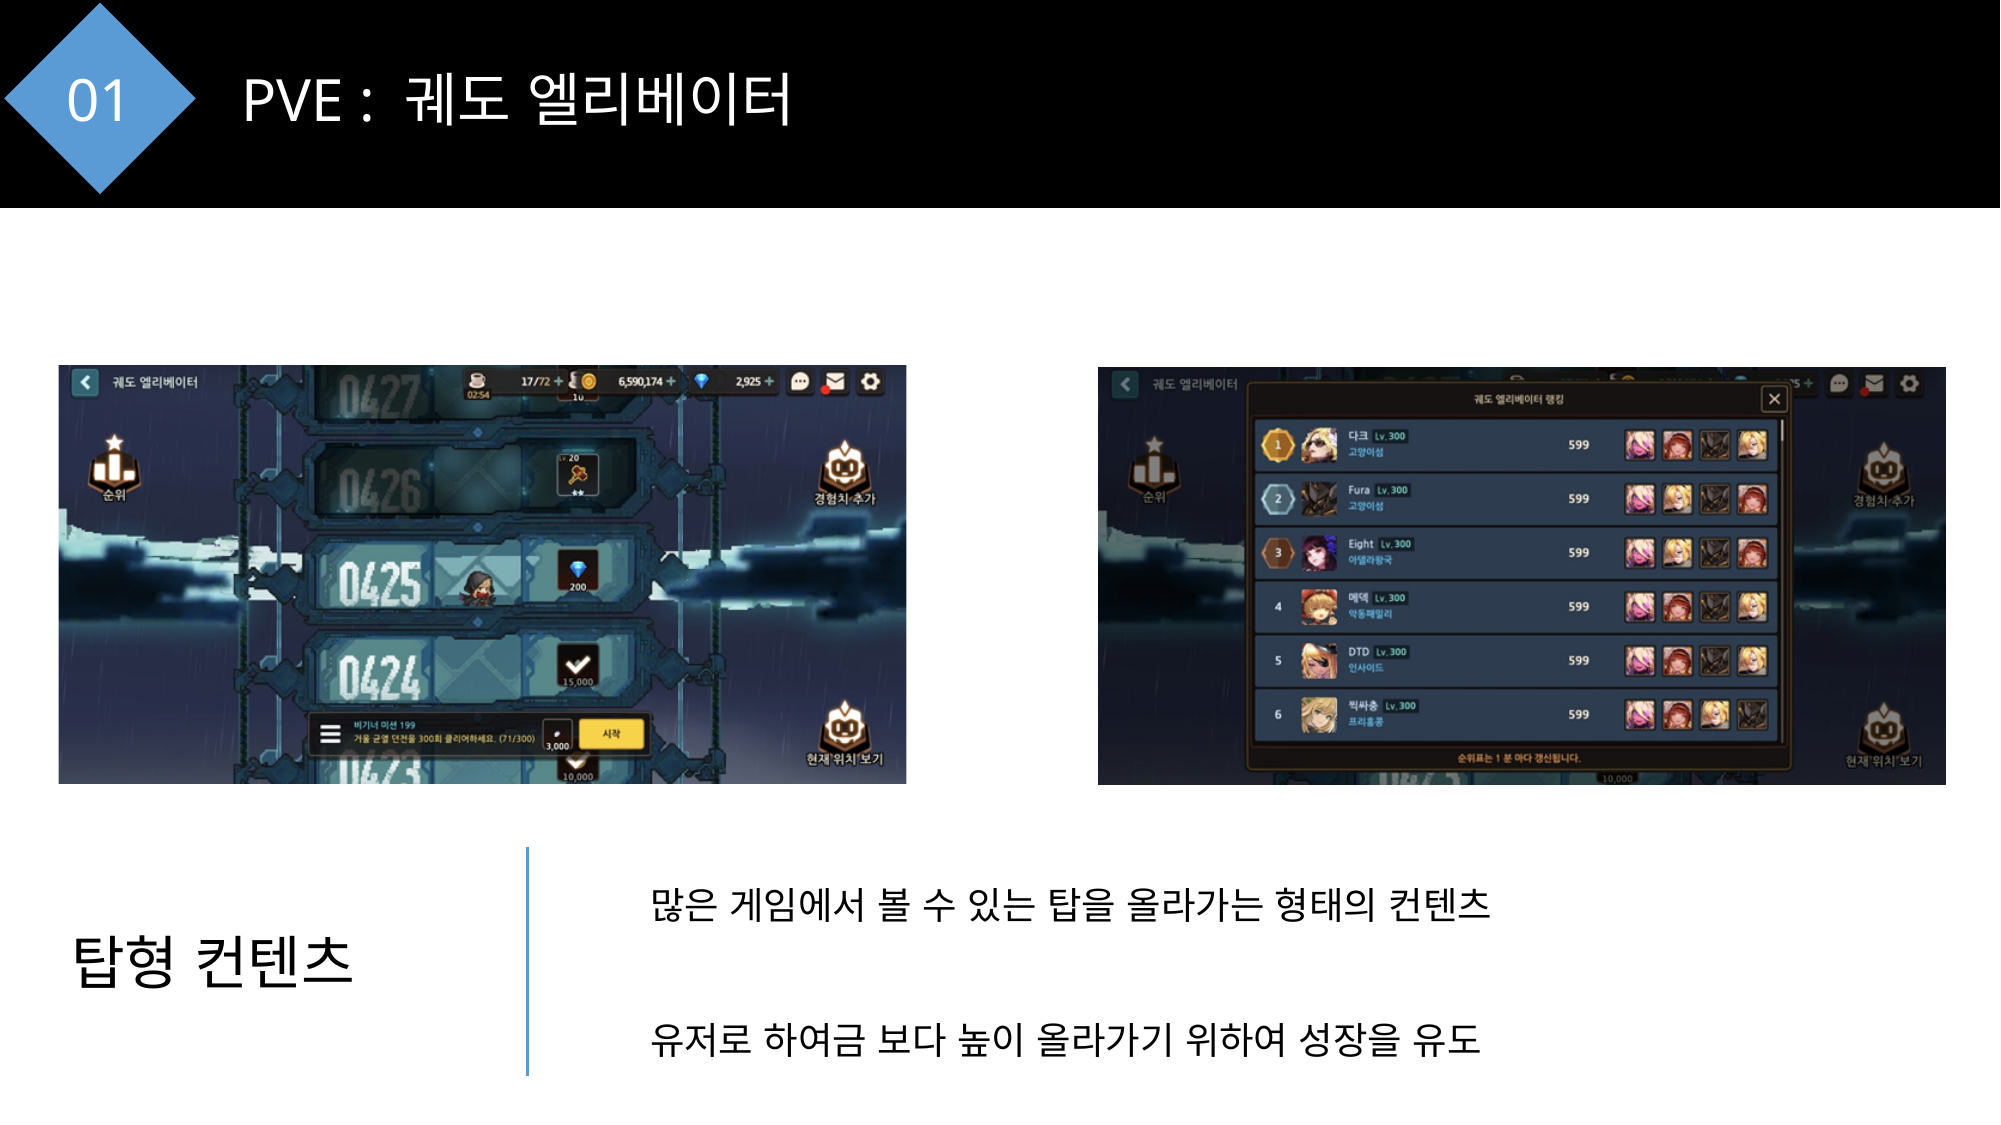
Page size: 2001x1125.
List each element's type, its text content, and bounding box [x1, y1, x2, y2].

picture [58, 365, 907, 784]
text_box PVE : 궤도 엘리베이터 [226, 55, 936, 141]
text_box [0, 0, 2000, 209]
text_box 많은 게임에서 볼 수 있는 탑을 올라가는 형태의 컨텐츠 유저로 하여금 보다 높이 올라가기 위하여 성장을 유도 [635, 851, 1955, 1070]
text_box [32, 30, 168, 167]
text_box 탑형 컨텐츠 [56, 918, 449, 1004]
picture [1098, 367, 1947, 785]
